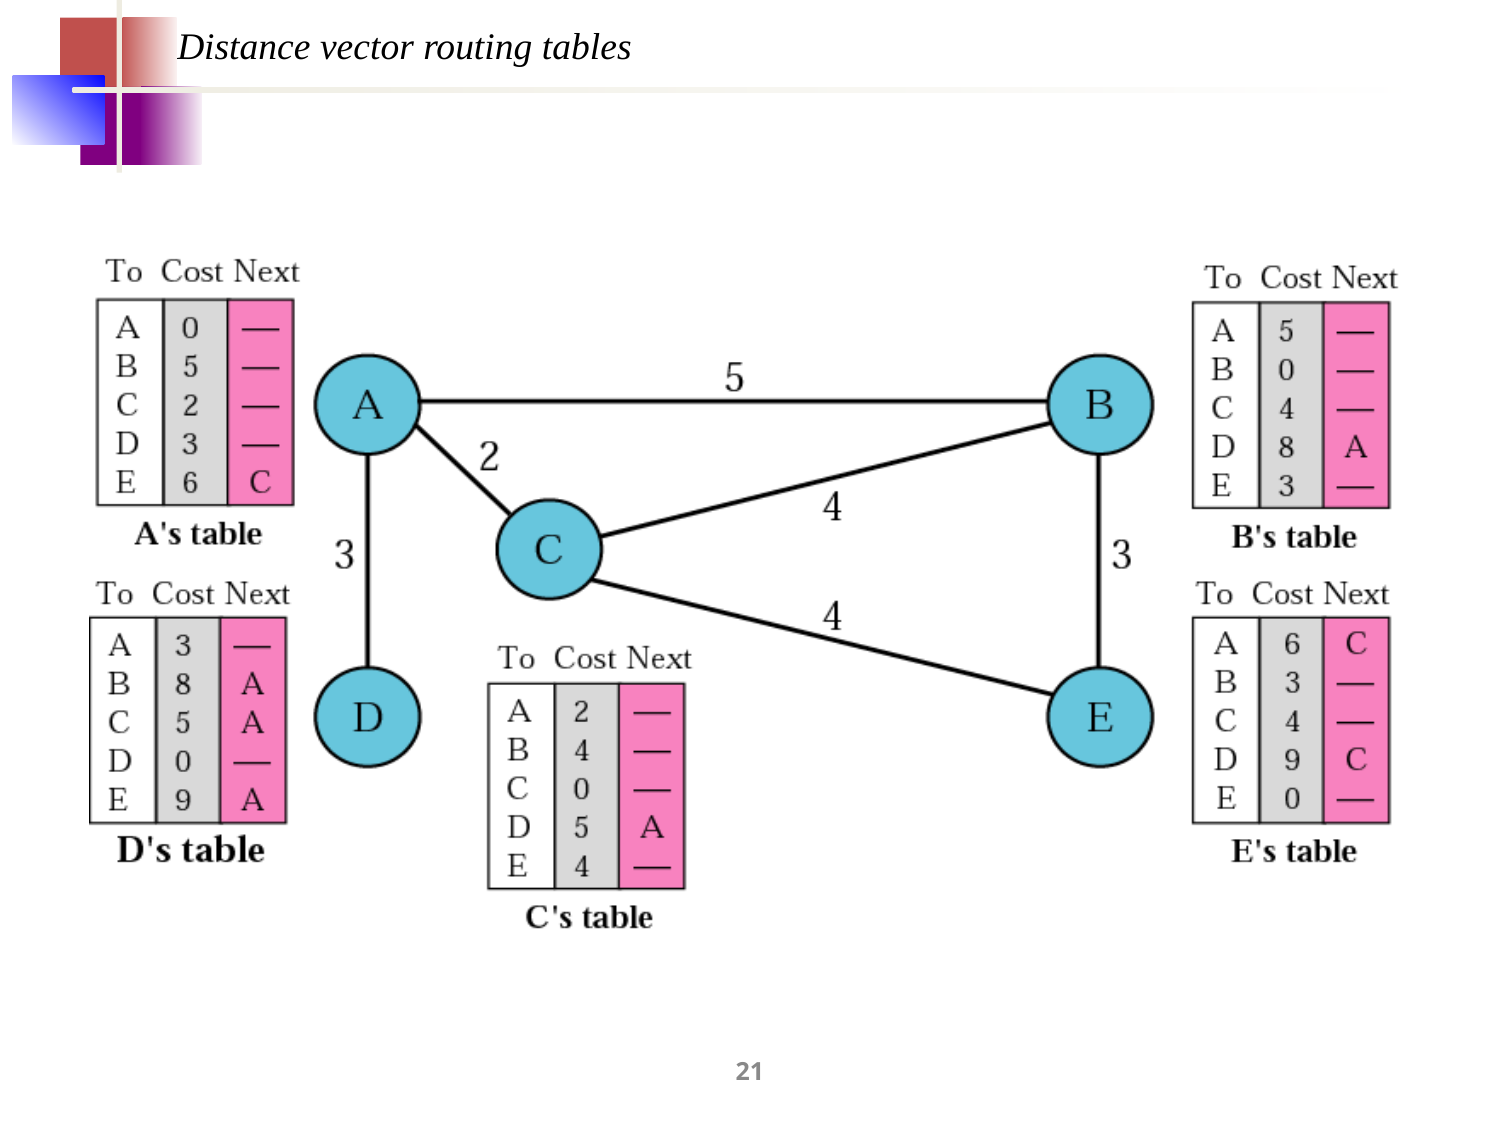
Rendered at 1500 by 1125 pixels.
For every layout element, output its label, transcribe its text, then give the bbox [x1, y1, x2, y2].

text_box [122, 93, 141, 165]
text_box [141, 93, 202, 165]
text_box [116, 0, 122, 87]
text_box [80, 93, 116, 165]
text_box [60, 17, 116, 86]
picture [89, 253, 1401, 938]
text_box [122, 17, 177, 86]
text_box [12, 75, 105, 145]
text_box [116, 93, 122, 173]
slide_number 21 [512, 1042, 988, 1103]
text_box [72, 87, 1423, 93]
text_box Distance vector routing tables [162, 14, 1100, 75]
